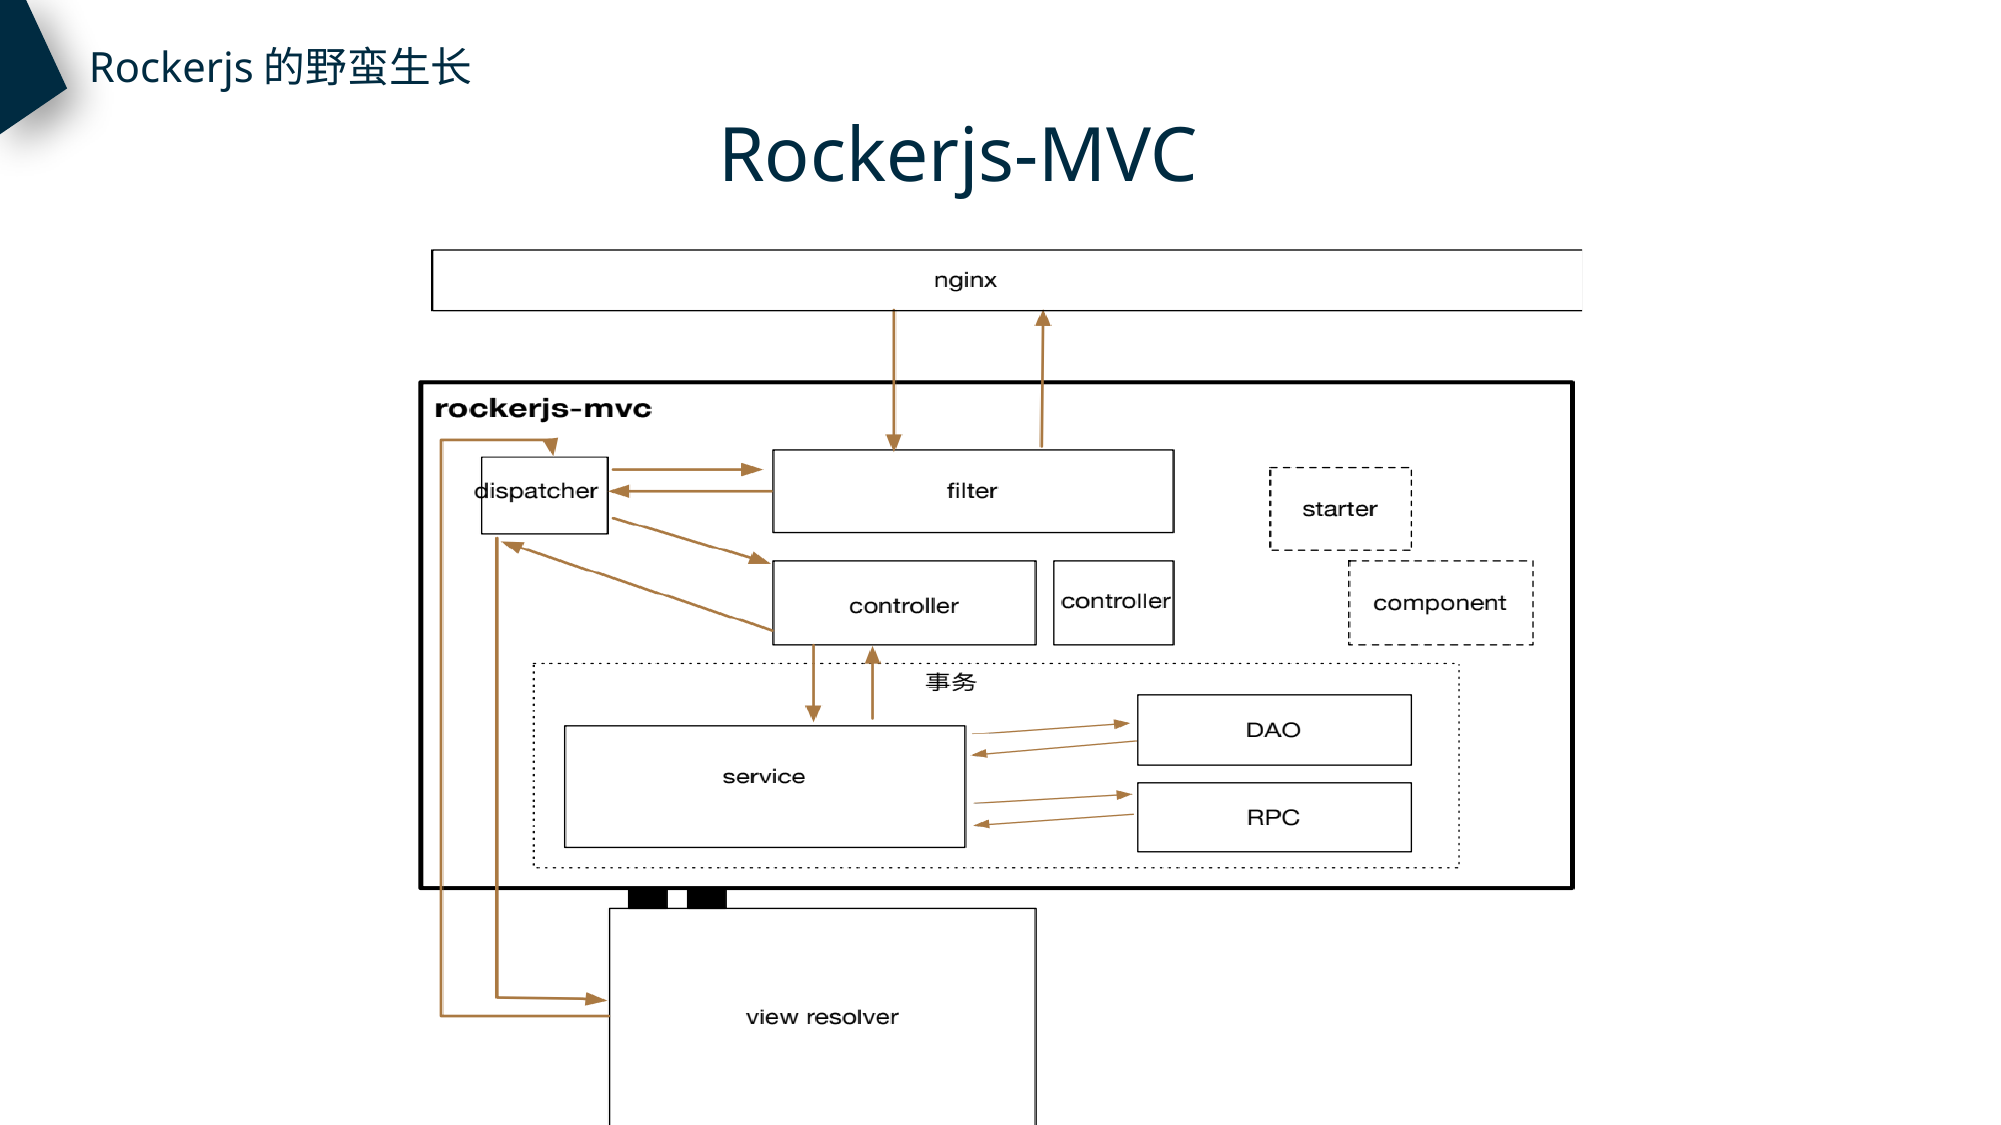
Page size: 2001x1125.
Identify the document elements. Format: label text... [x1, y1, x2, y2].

picture [417, 248, 1583, 1125]
text_box Rockerjs-MVC [678, 98, 1239, 204]
text_box Rockerjs的野蛮生长 [79, 33, 488, 98]
text_box [0, 0, 68, 135]
